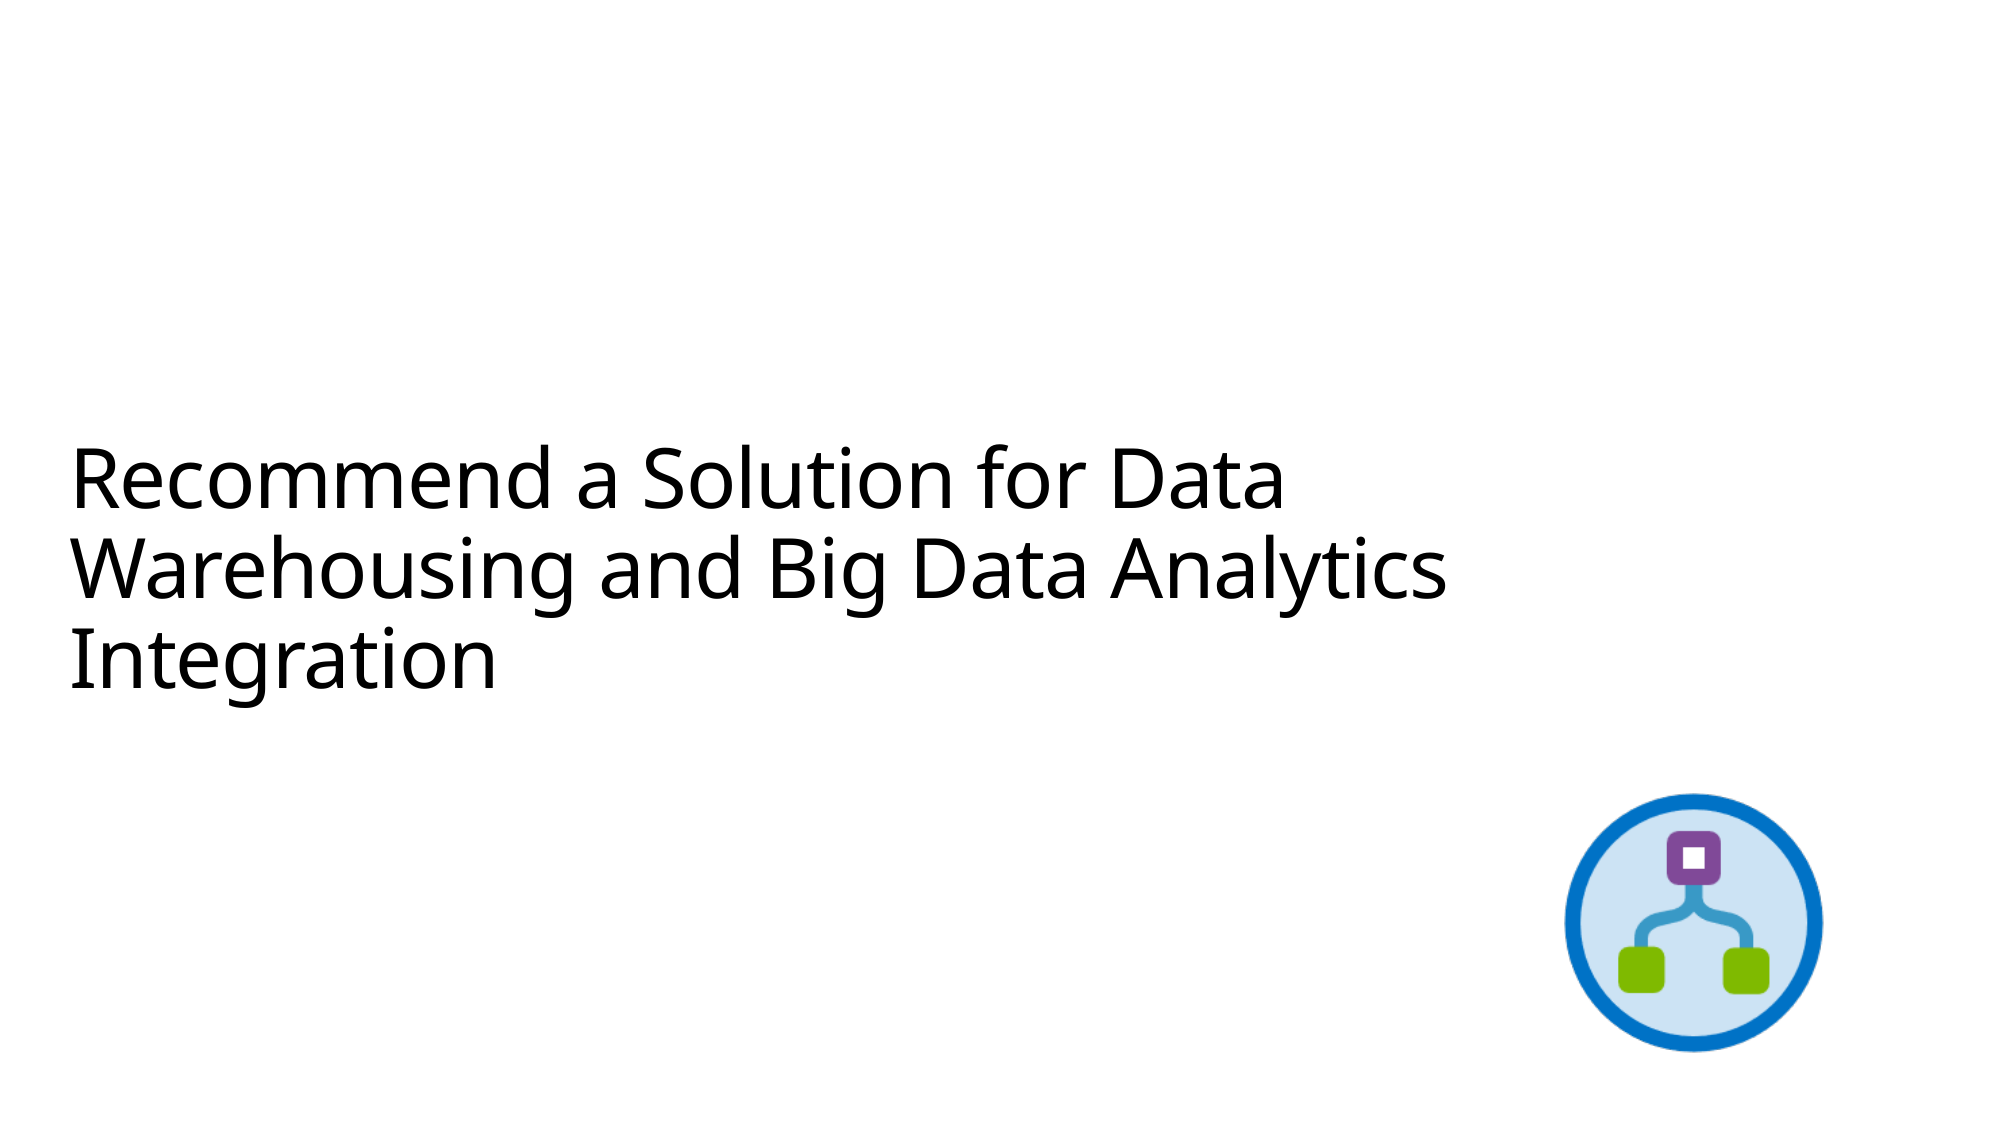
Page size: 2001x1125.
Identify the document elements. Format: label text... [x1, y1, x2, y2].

title Recommend a Solution for Data Warehousing and Big Data Analytics Integration [69, 280, 1665, 864]
picture [1559, 788, 1829, 1058]
